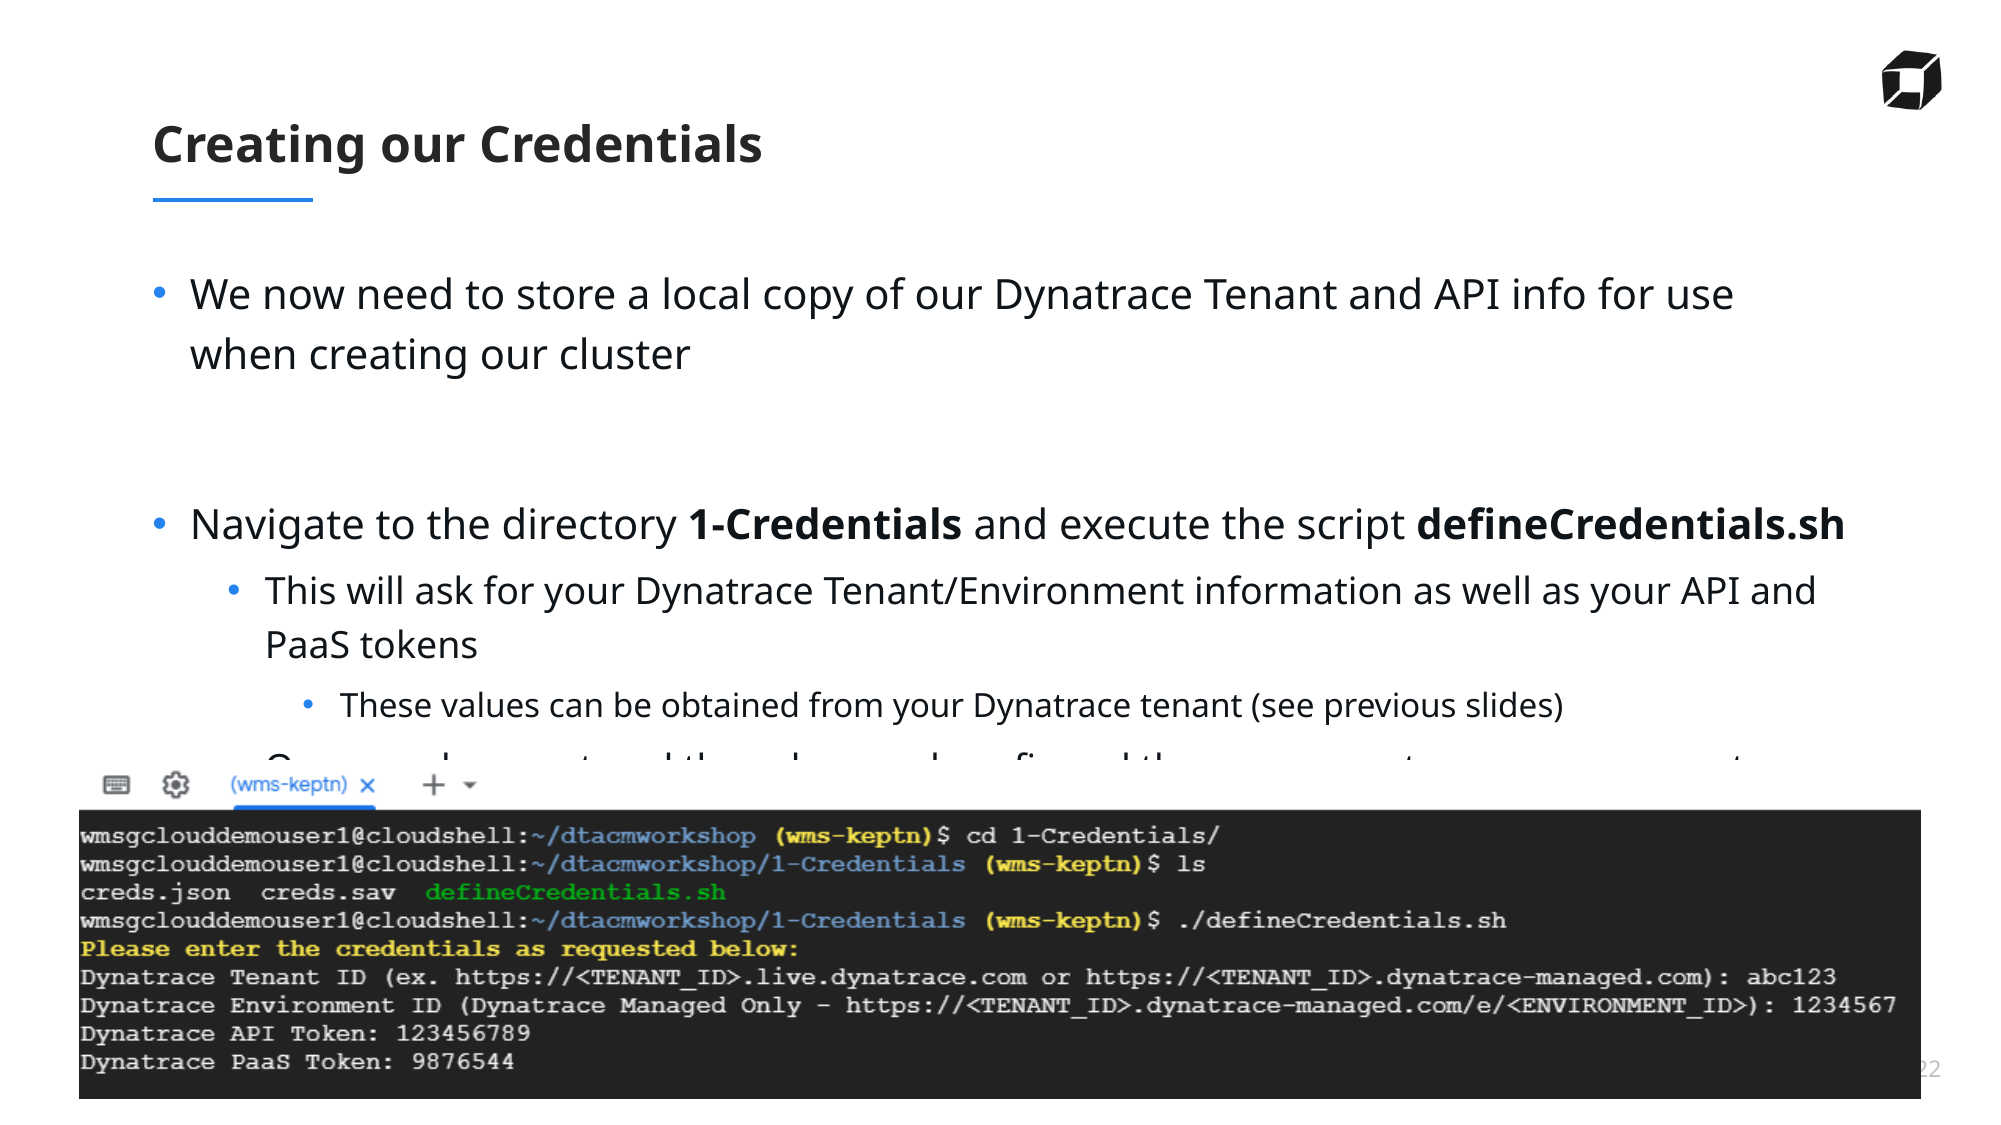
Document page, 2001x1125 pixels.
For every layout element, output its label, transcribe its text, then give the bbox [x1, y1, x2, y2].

picture [79, 760, 1921, 1099]
picture [1881, 50, 1942, 110]
title Creating our Credentials [137, 59, 1863, 181]
list We now need to store a local copy of our Dynatrace Tenant and API info for use when creating our cluster Navigate to the directory 1-Credentials and execute the script defineCredentials.sh This will ask for your Dynatrace Tenant/Environment information as well as your API and PaaS tokens These values can be obtained from your Dynatrace tenant (see previous slides) Once you have entered the values and confirmed they are correct, we can move on to creating our cluster [137, 249, 1863, 760]
